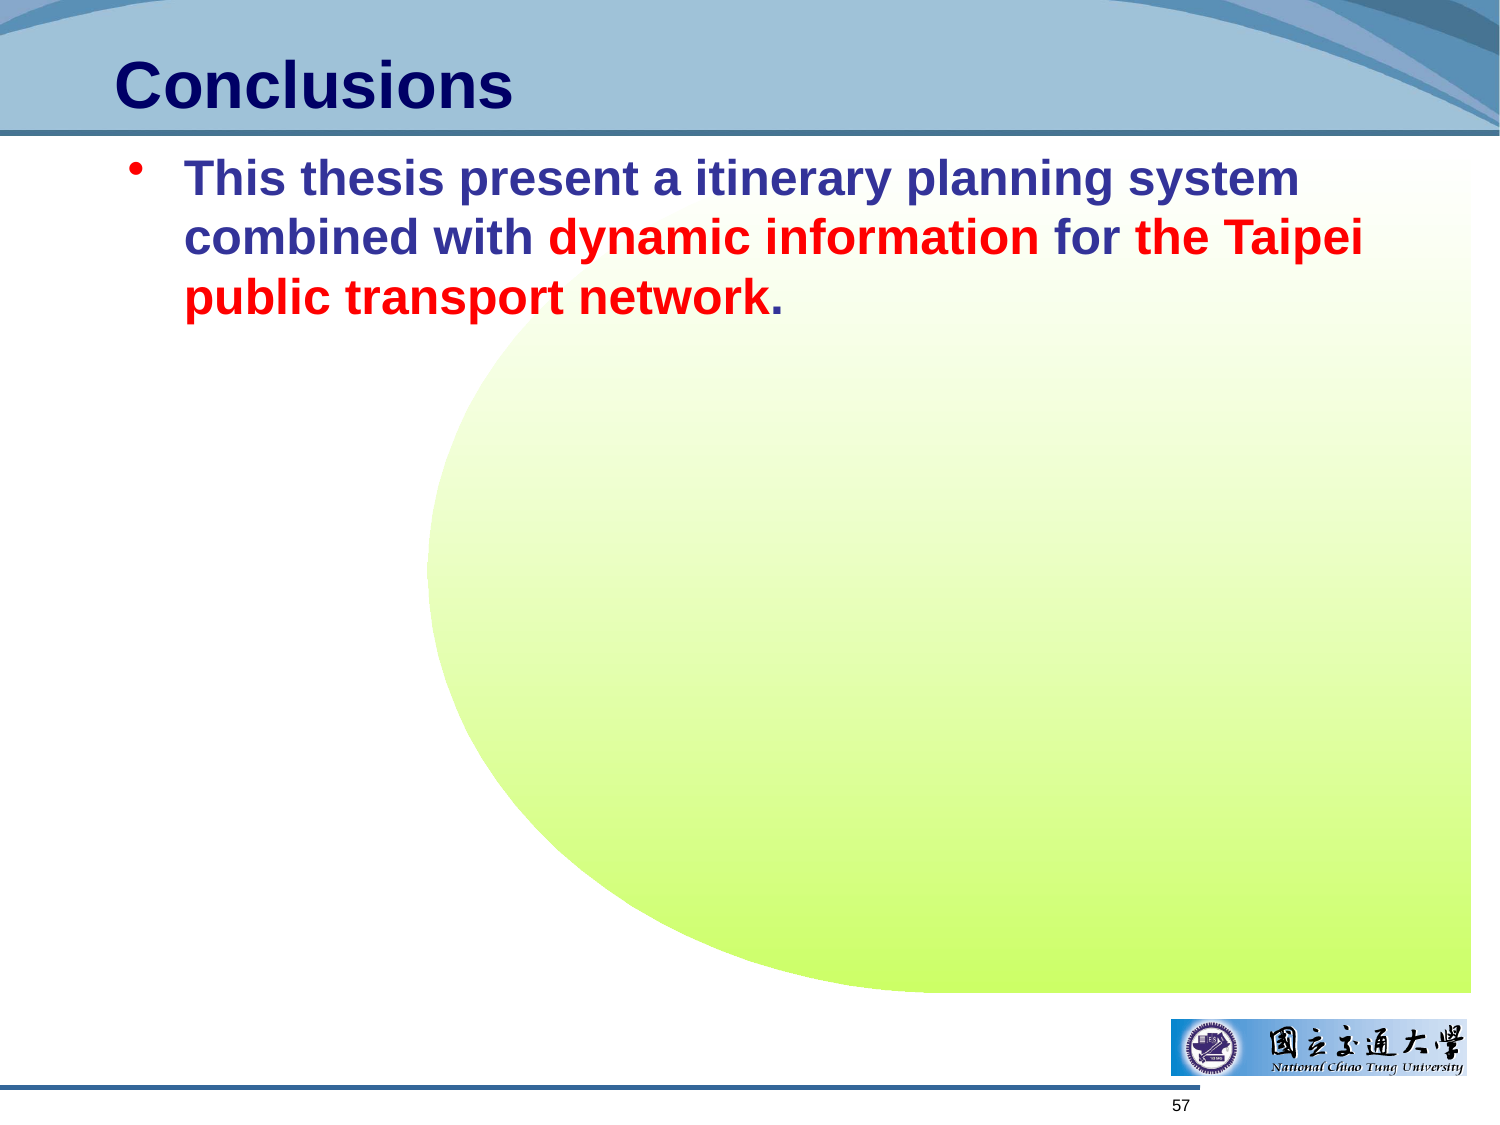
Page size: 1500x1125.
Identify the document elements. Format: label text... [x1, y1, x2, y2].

picture [1173, 1019, 1467, 1076]
slide_number 57 [1024, 1087, 1338, 1113]
text_box [1436, 148, 1471, 993]
picture [0, 0, 1500, 136]
list This thesis present a itinerary planning system combined with dynamic information for the Taipei public transport network. [112, 137, 1436, 1048]
title Conclusions [99, 37, 1306, 126]
